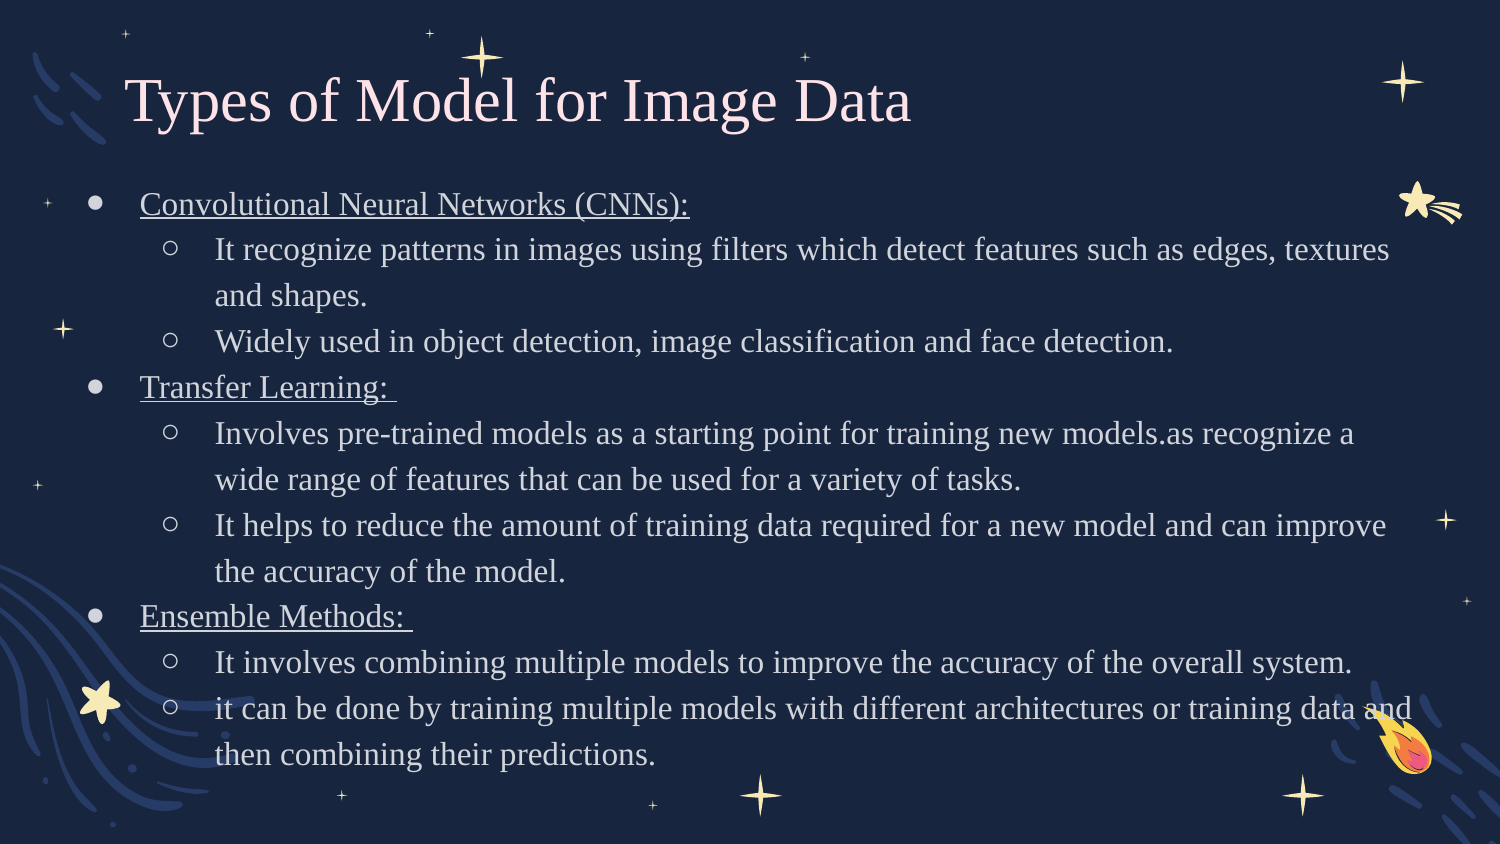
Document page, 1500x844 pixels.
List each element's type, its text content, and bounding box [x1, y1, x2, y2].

title Types of Model for Image Data [109, 50, 1373, 143]
text_box Convolutional Neural Networks (CNNs): It recognize patterns in images using filters which detect features such as edges, textures and shapes. Widely used in object detection, image classification and face detection. Transfer Learning: Involves pre-trained models as a starting point for training new models.as recognize a wide range of features that can be used for a variety of tasks. It helps to reduce the amount of training data required for a new model and can improve the accuracy of the model. Ensemble Methods: It involves combining multiple models to improve the accuracy of the overall system. it can be done by training multiple models with different architectures or training data and then combining their predictions. [49, 160, 1433, 788]
